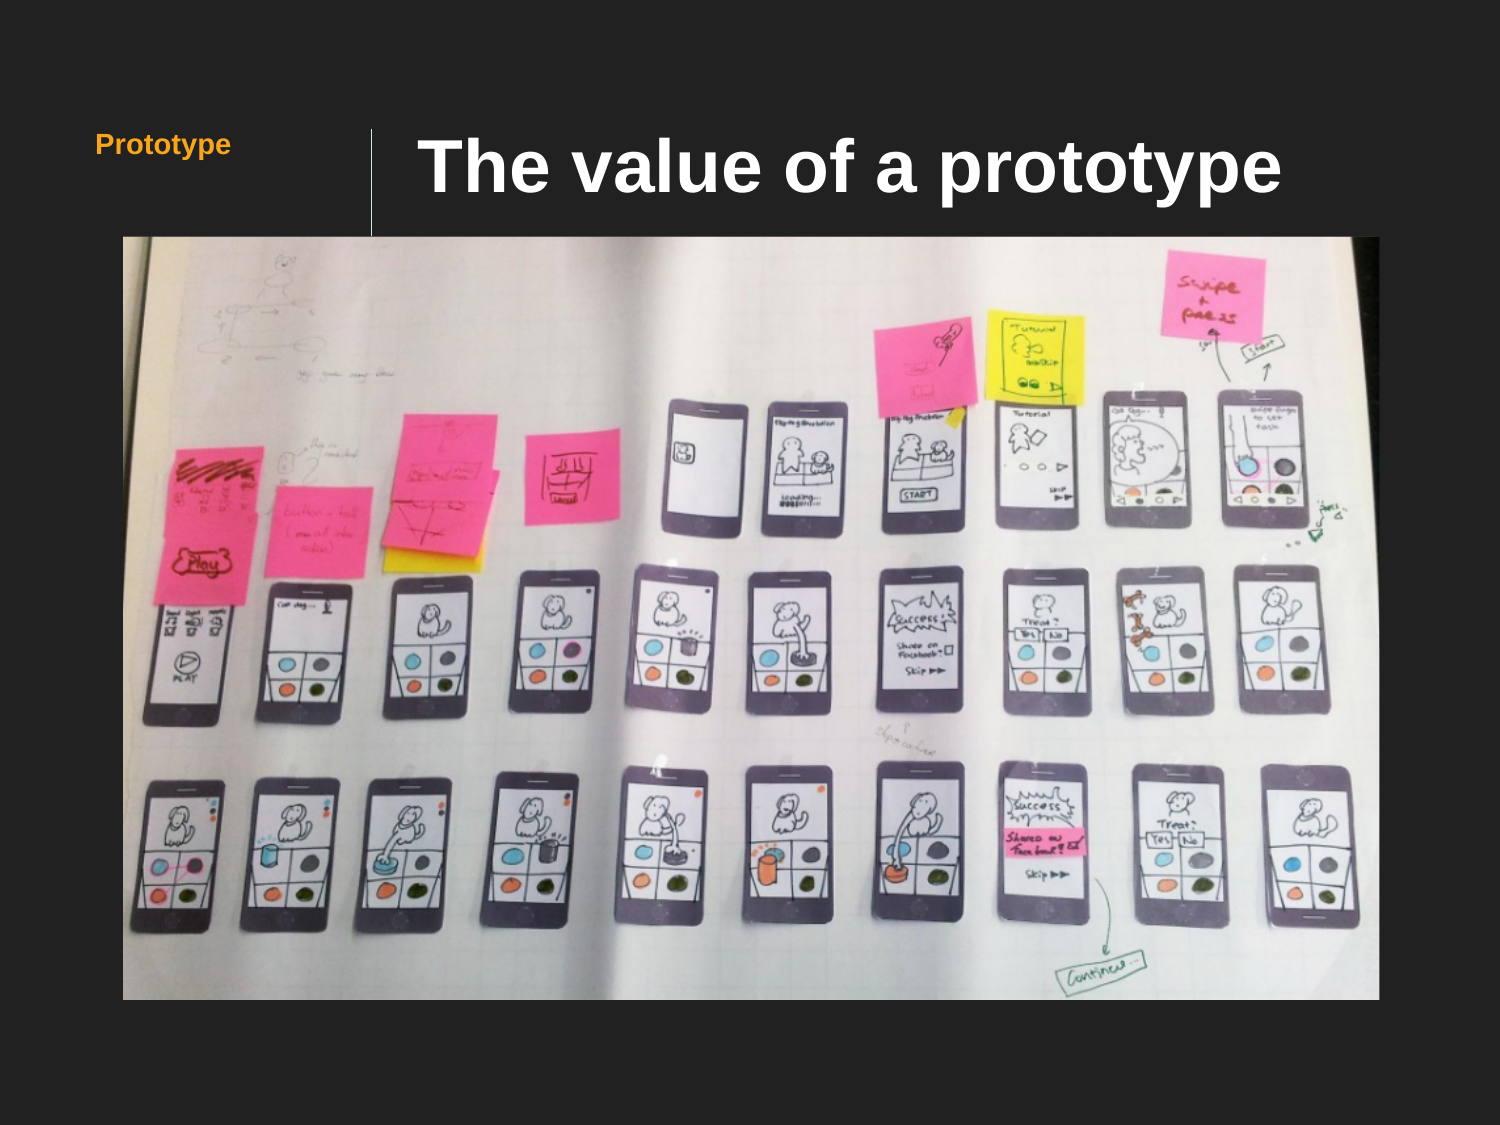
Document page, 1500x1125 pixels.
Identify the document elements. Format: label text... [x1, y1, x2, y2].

text_box Prototype [80, 109, 350, 175]
title The value of a prototype [402, 101, 1330, 229]
picture [122, 235, 1380, 1001]
